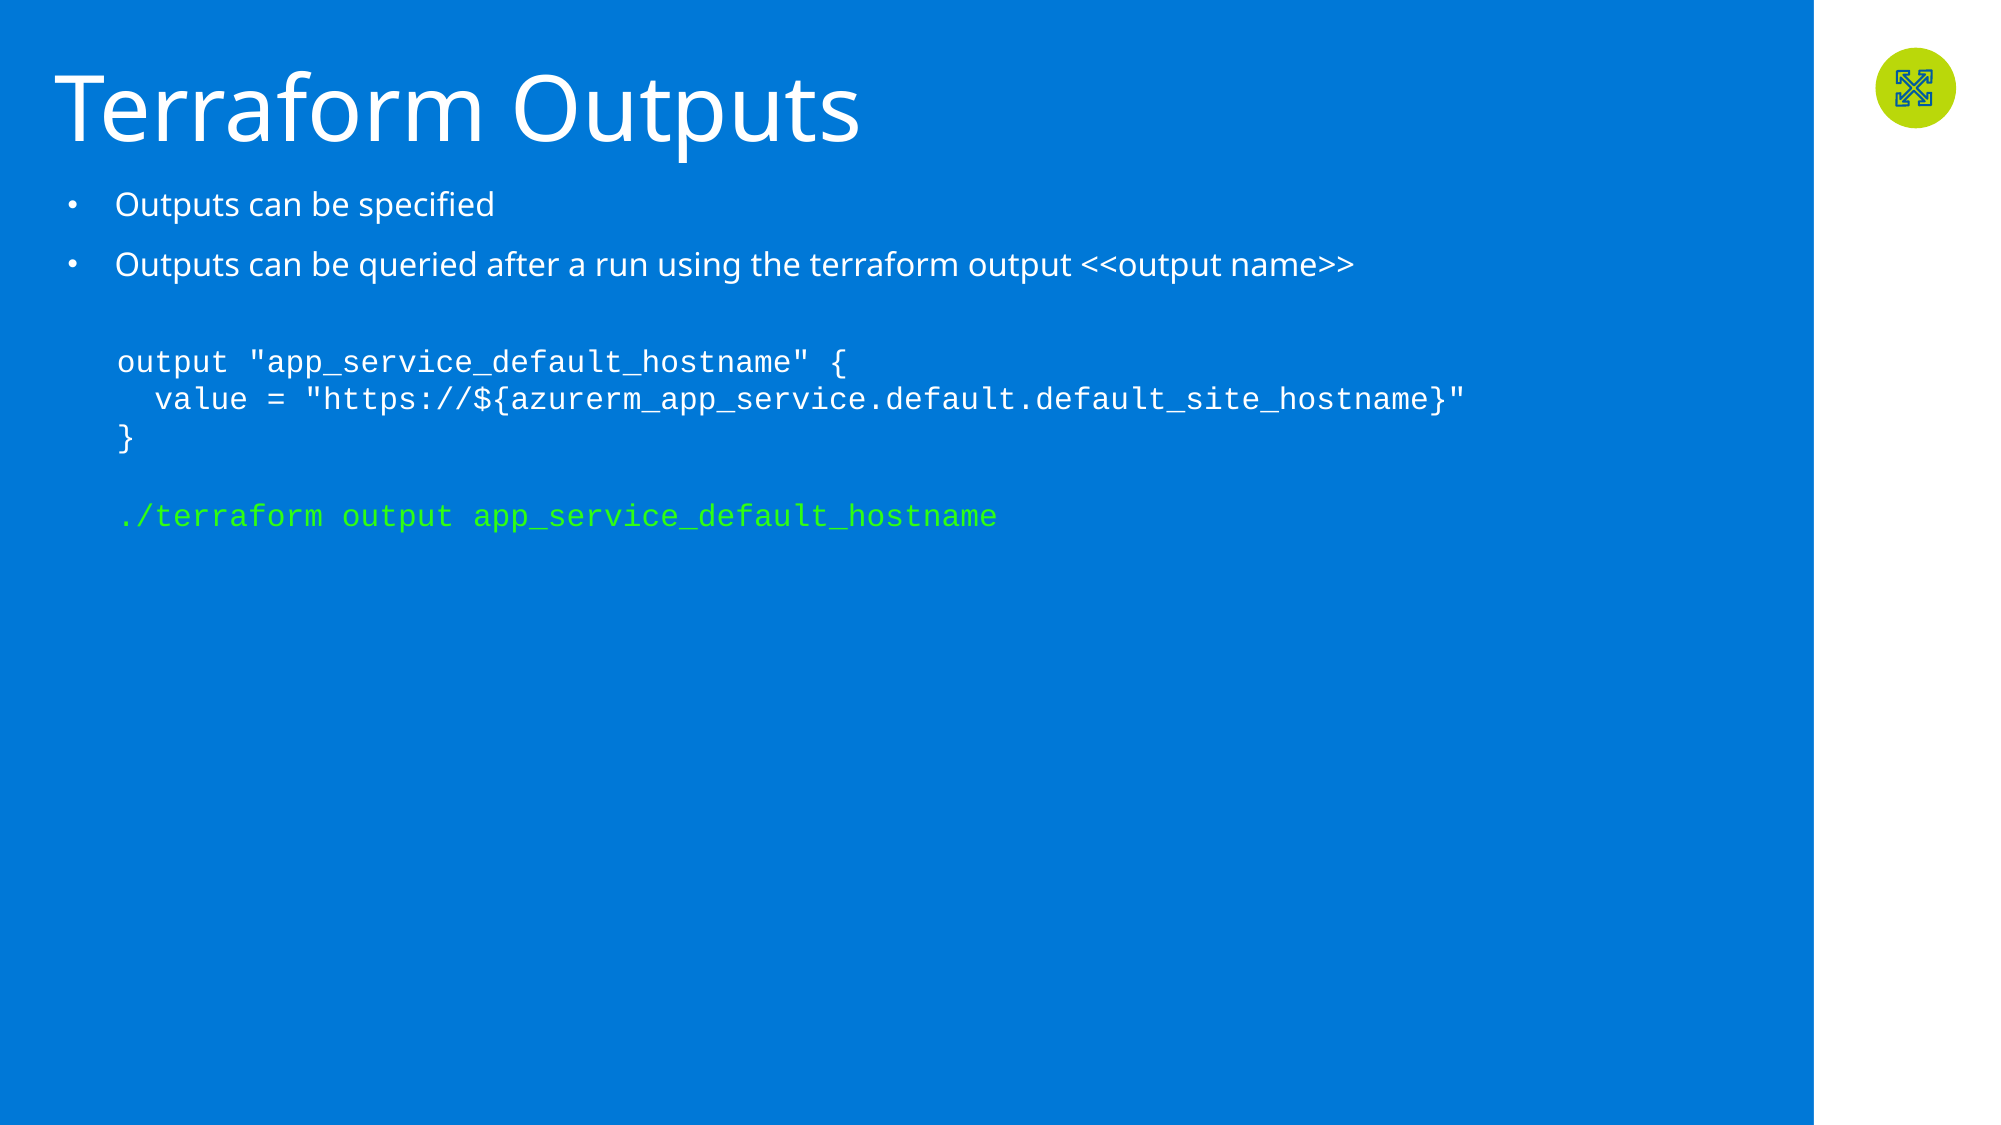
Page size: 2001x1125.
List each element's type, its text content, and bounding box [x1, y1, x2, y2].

text_box [1896, 70, 1932, 106]
text_box output "app_service_default_hostname" { value = "https://${azurerm_app_service.default.default_site_hostname}" } [102, 333, 1500, 461]
text_box [1813, 0, 2000, 1125]
text_box Outputs can be specified Outputs can be queried after a run using the terraform output <<output name>> [44, 173, 1764, 1103]
text_box ./terraform output app_service_default_hostname [102, 488, 1447, 541]
text_box [1874, 46, 1958, 130]
title Terraform Outputs [31, 47, 1813, 161]
